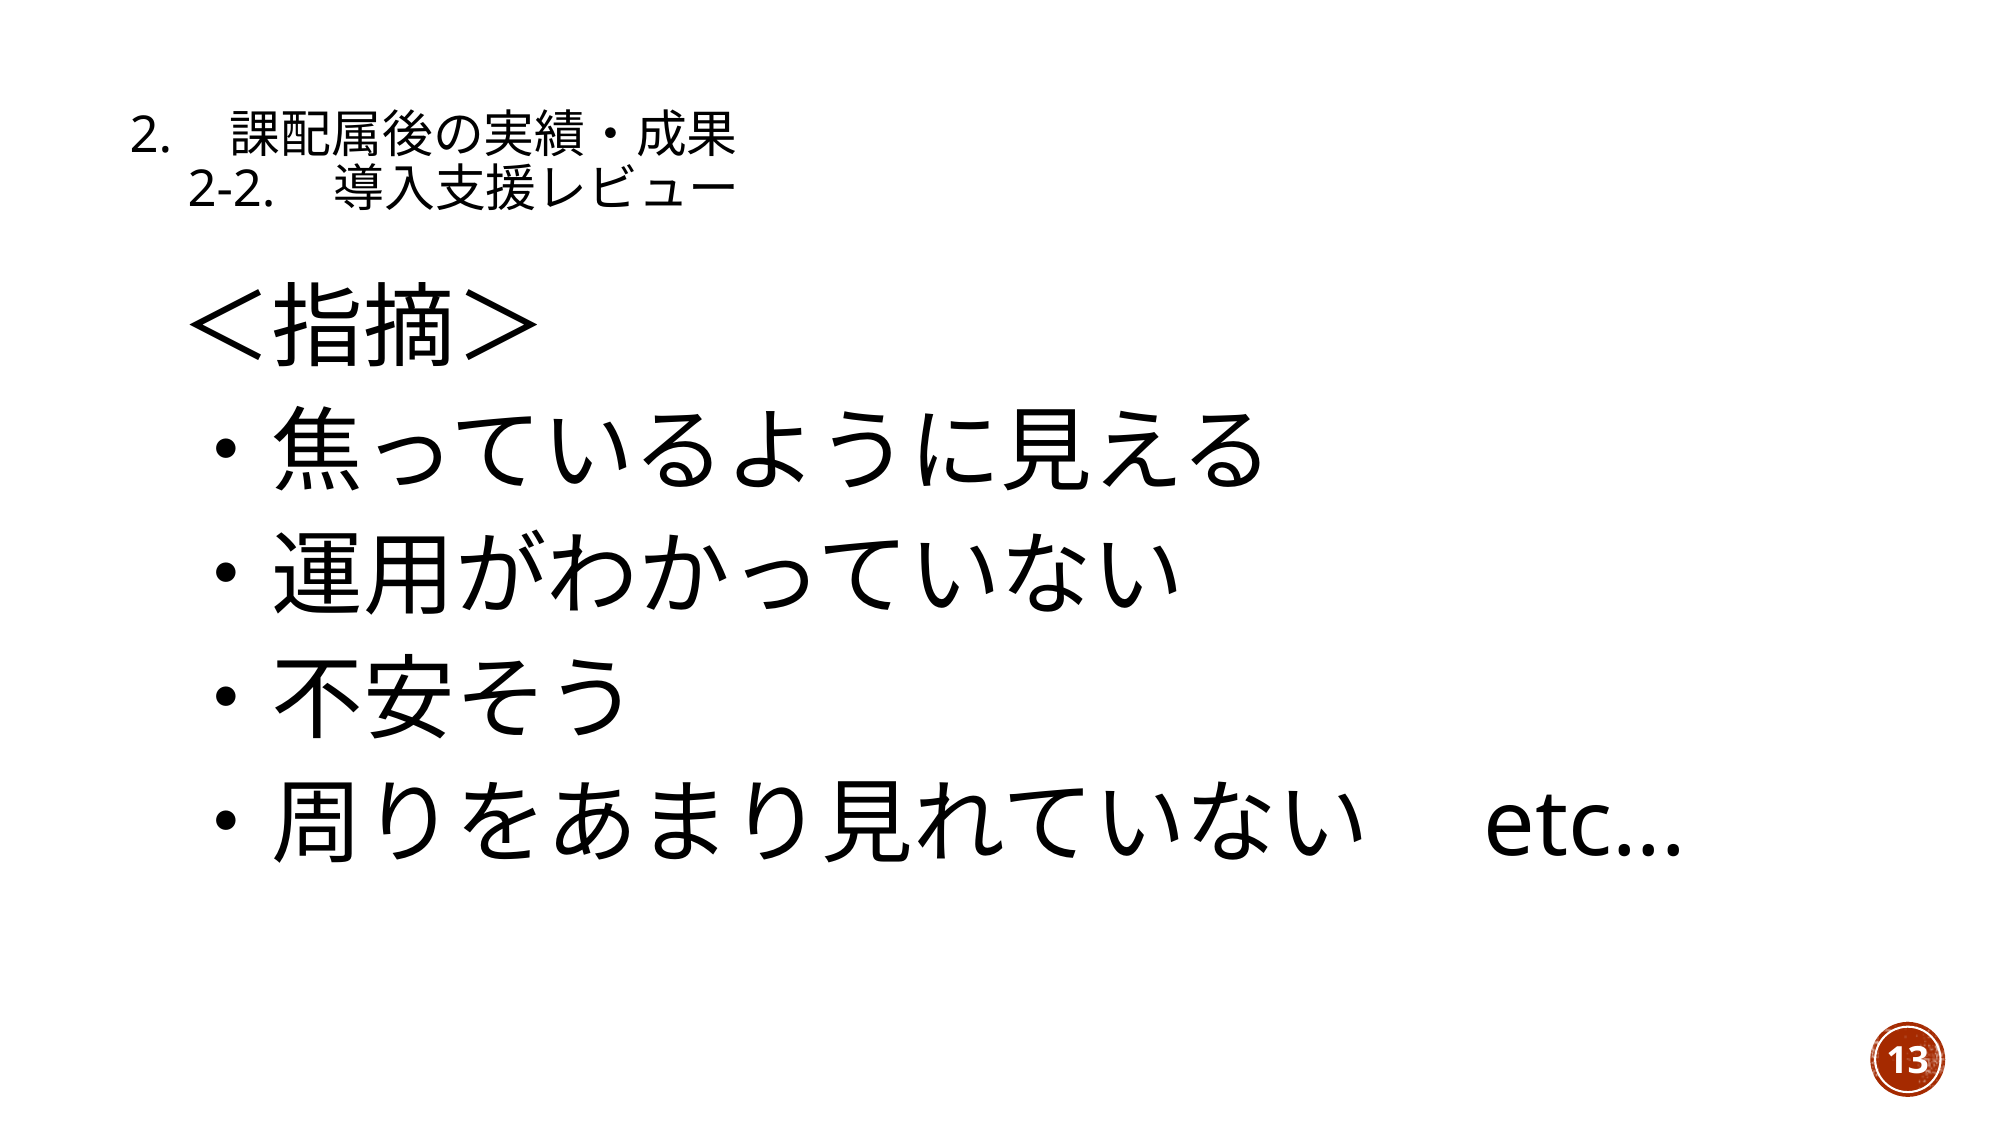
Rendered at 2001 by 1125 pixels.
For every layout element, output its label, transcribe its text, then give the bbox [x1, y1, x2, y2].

title 2. 課配属後の実績・成果 2-2. 導入支援レビュー [114, 100, 1532, 226]
text_box ＜指摘＞ ・焦っているように見える ・運用がわかっていない ・不安そう ・周りをあまり見れていない etc... [165, 272, 1816, 938]
list [159, 275, 1810, 941]
text_box 13 [1871, 1028, 1944, 1089]
